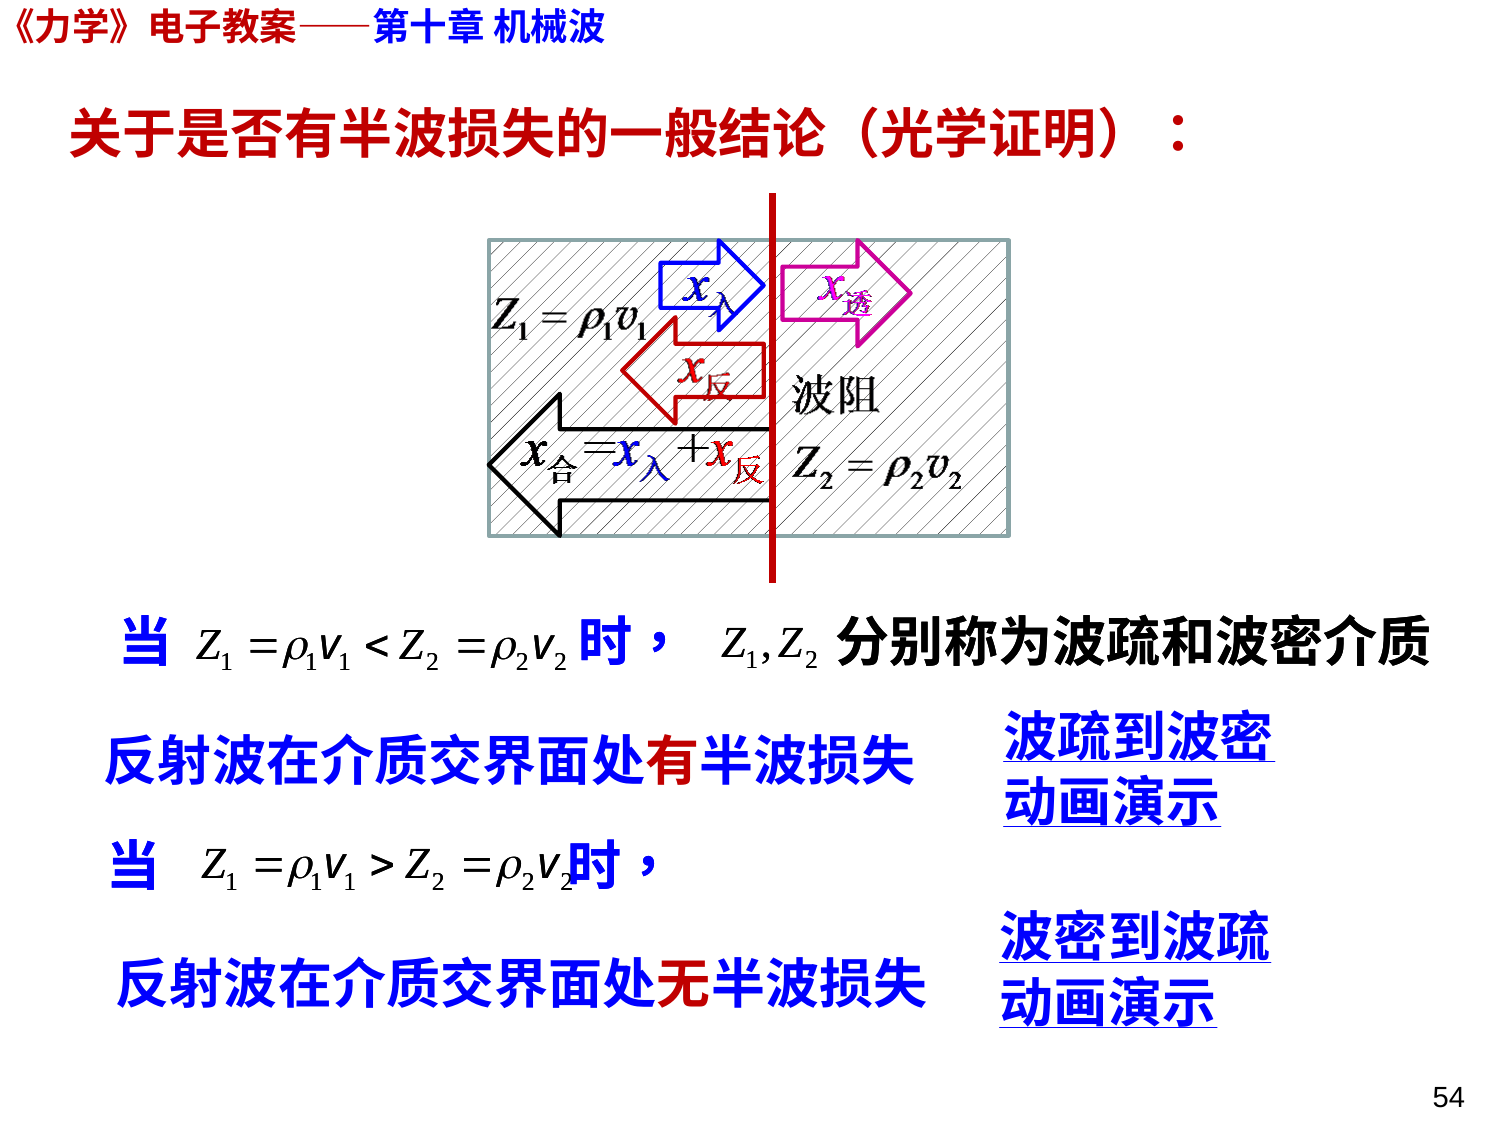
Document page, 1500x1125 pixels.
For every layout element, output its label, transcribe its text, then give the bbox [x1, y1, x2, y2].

picture [984, 892, 1377, 1042]
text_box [777, 239, 969, 537]
picture [99, 939, 957, 1024]
picture [88, 715, 946, 799]
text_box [970, 240, 1009, 537]
picture [91, 822, 704, 906]
picture [52, 89, 1315, 173]
picture [103, 597, 1483, 684]
picture [988, 692, 1330, 842]
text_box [484, 239, 768, 537]
slide_number 54 [1129, 1070, 1481, 1105]
